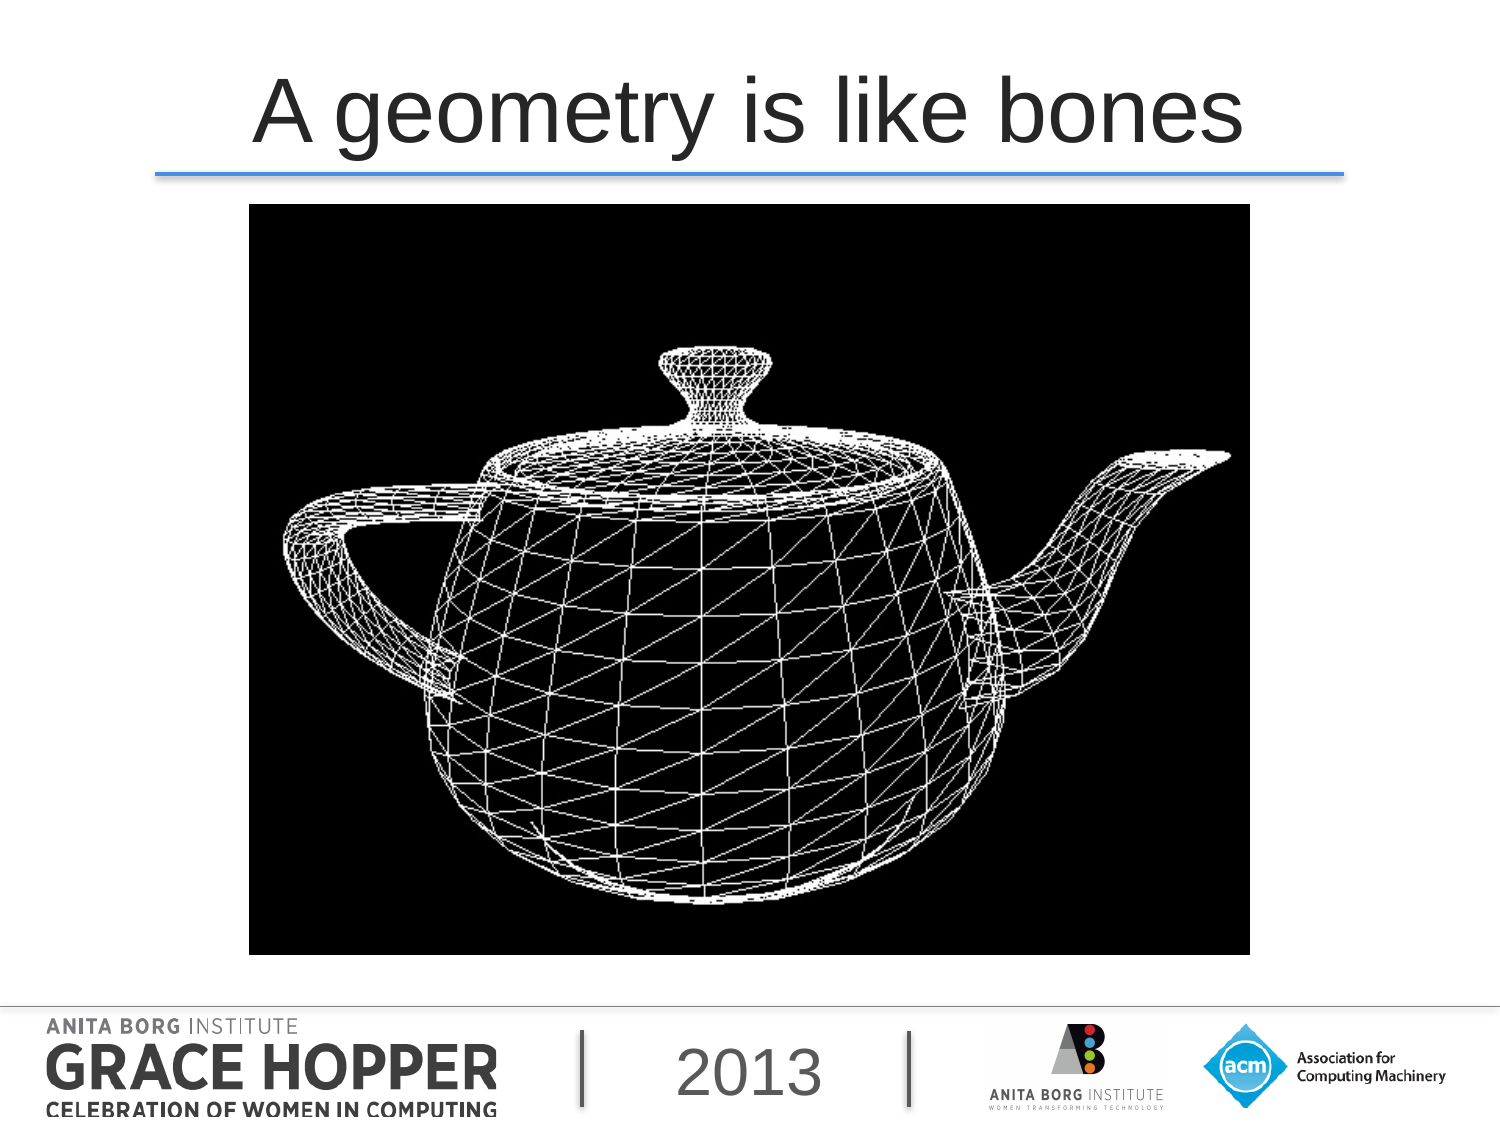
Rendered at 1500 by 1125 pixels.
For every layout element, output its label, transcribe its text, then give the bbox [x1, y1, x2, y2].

picture [249, 204, 1251, 956]
title A geometry is like bones [75, 19, 1425, 191]
picture [989, 1024, 1163, 1110]
